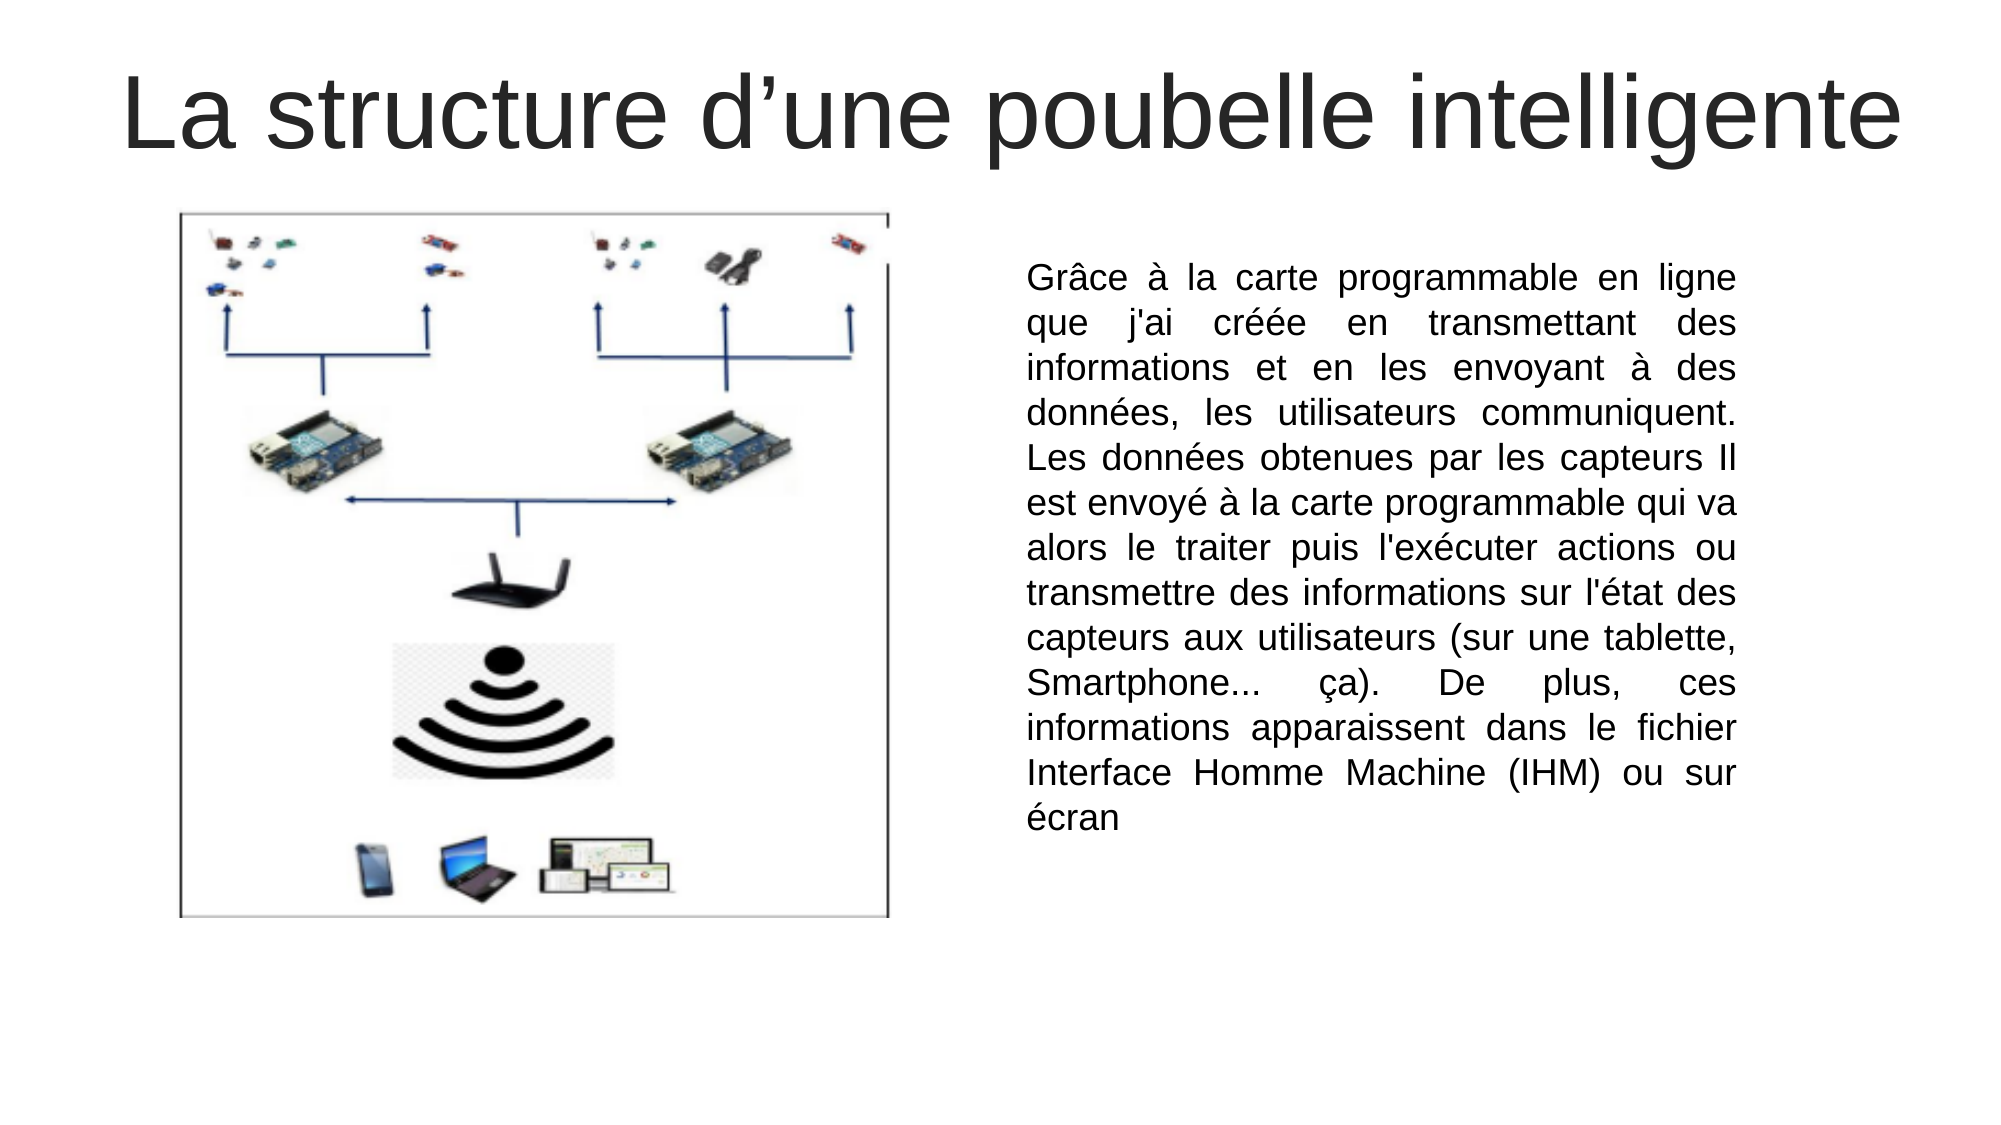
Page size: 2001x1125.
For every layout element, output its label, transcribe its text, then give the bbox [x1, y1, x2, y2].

text_box Grâce à la carte programmable en ligne que j'ai créée en transmettant des informations et en les envoyant à des données, les utilisateurs communiquent. Les données obtenues par les capteurs Il est envoyé à la carte programmable qui va alors le traiter puis l'exécuter actions ou transmettre des informations sur l'état des capteurs aux utilisateurs (sur une tablette, Smartphone... ça). De plus, ces informations apparaissent dans le fichier Interface Homme Machine (IHM) ou sur écran [1011, 238, 1753, 854]
picture [176, 207, 894, 918]
list La structure d’une poubelle intelligente [0, 55, 2000, 175]
